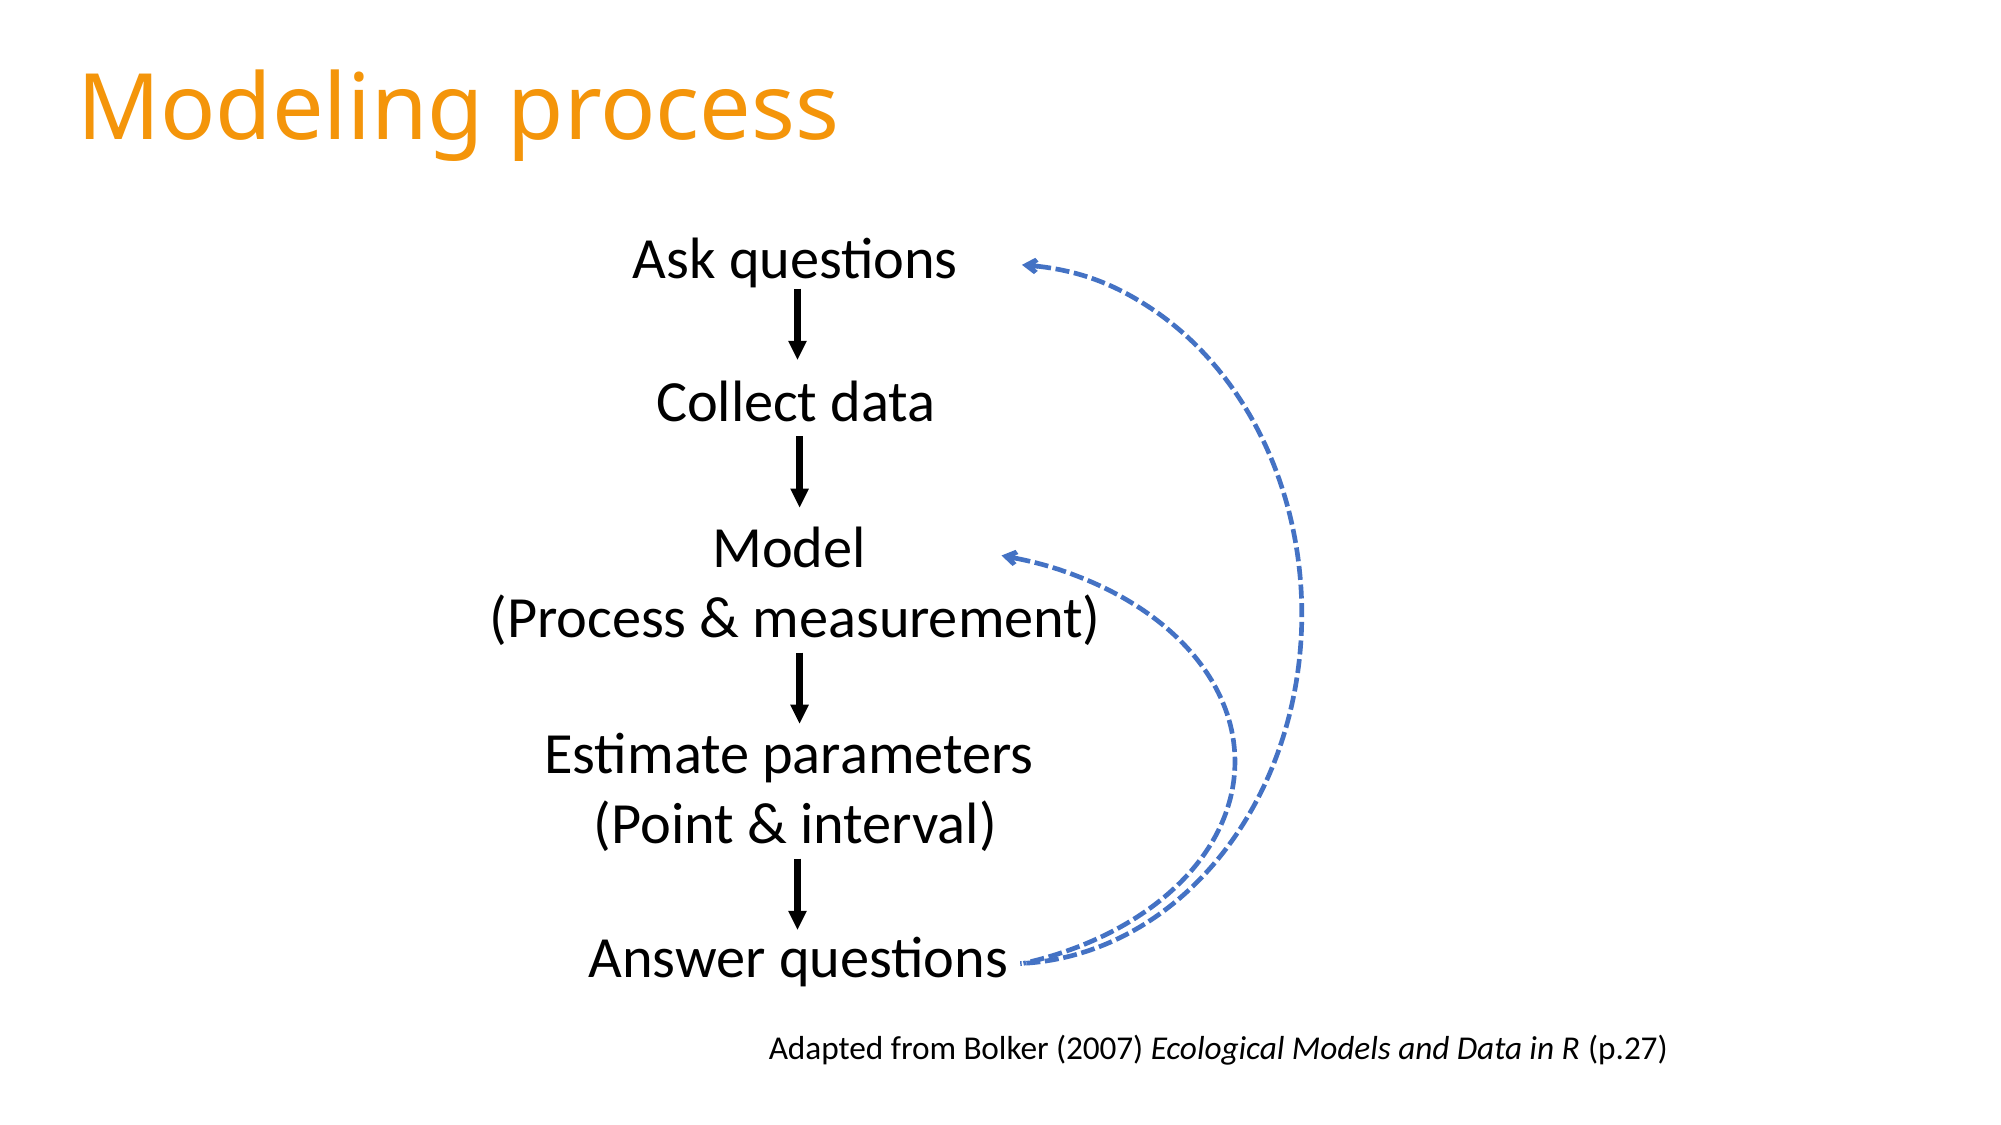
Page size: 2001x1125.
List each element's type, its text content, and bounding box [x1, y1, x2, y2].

text_box Modeling process [62, 13, 1731, 207]
text_box Estimate parameters (Point & interval) [526, 707, 975, 863]
text_box Collect data [639, 355, 952, 441]
text_box Adapted from Bolker (2007) Ecological Models and Data in R (p.27) [753, 1019, 1717, 1075]
text_box Answer questions [570, 911, 1026, 997]
text_box [1011, 258, 1303, 964]
text_box [927, 550, 1236, 964]
text_box Ask questions [615, 213, 976, 298]
text_box Model (Process & measurement) [471, 501, 1013, 656]
